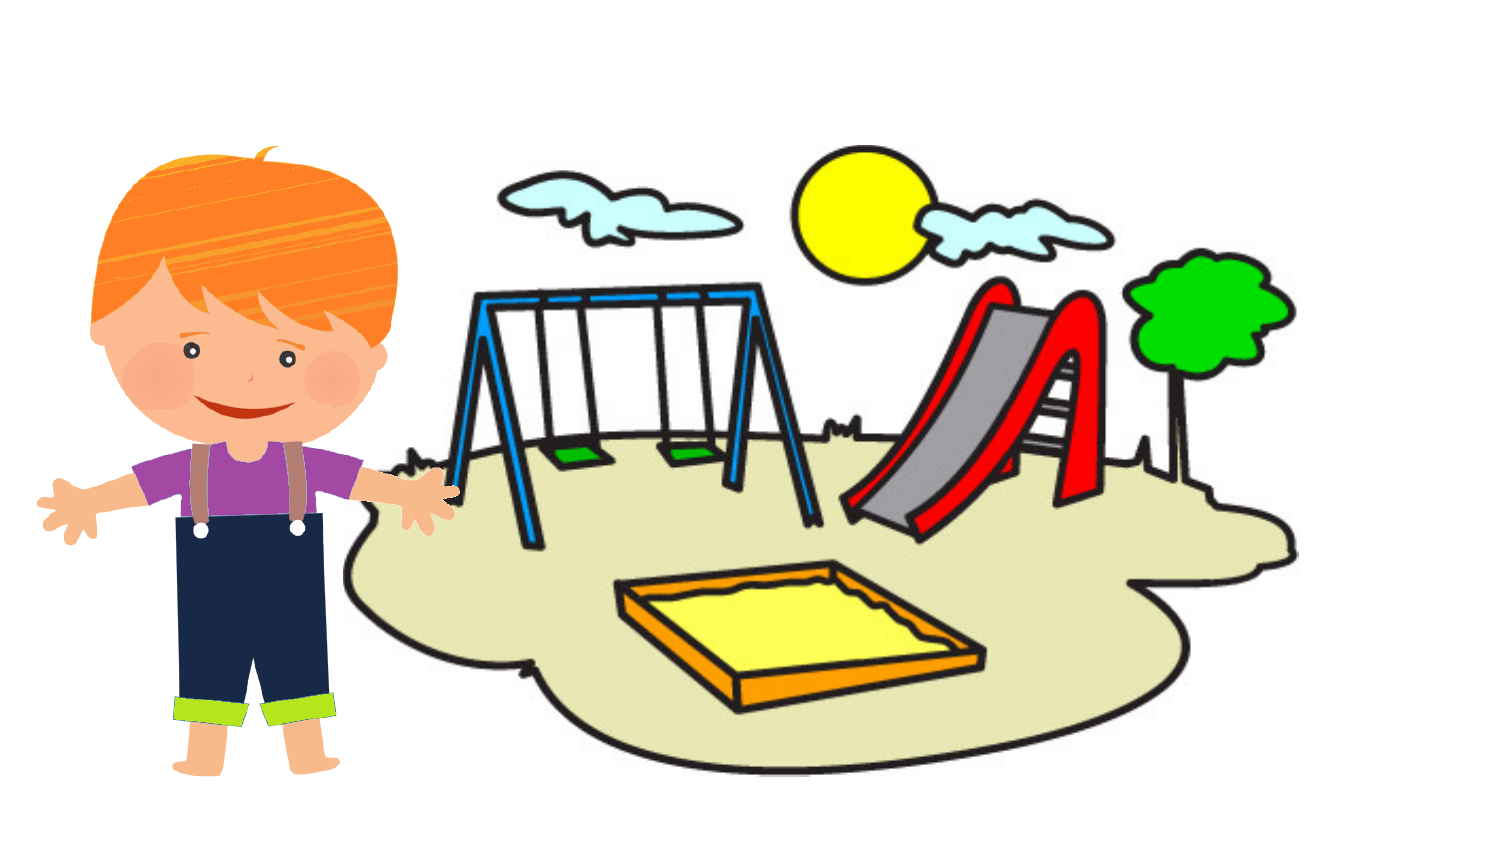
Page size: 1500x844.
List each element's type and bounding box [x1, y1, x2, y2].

picture [35, 145, 1299, 778]
